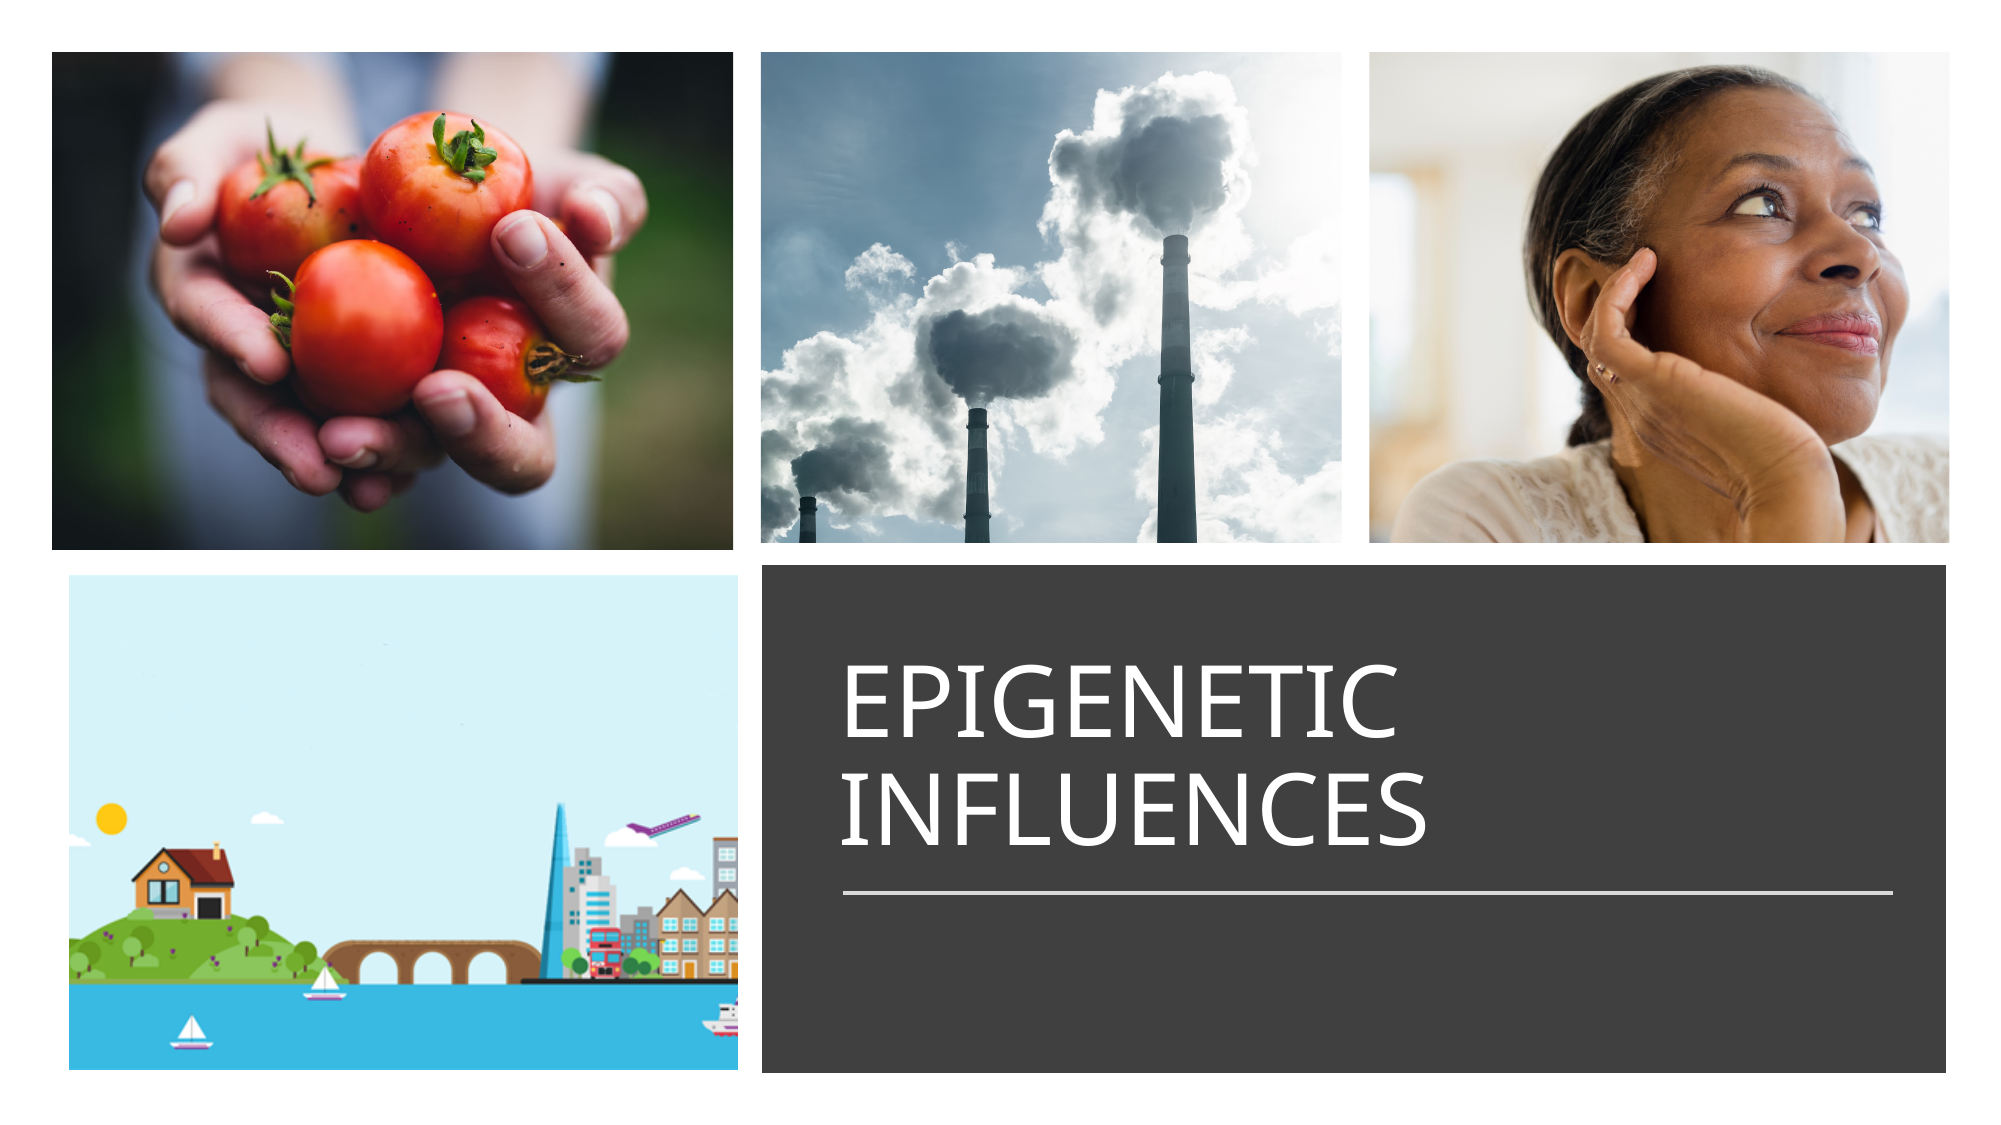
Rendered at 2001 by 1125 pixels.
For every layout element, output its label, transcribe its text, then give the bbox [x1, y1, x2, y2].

picture [760, 52, 1342, 543]
picture [51, 52, 734, 550]
title EPIGENETIC INFLUENCES [823, 625, 1885, 875]
picture [69, 575, 738, 1070]
text_box [771, 575, 1937, 1064]
picture [1369, 52, 1950, 543]
